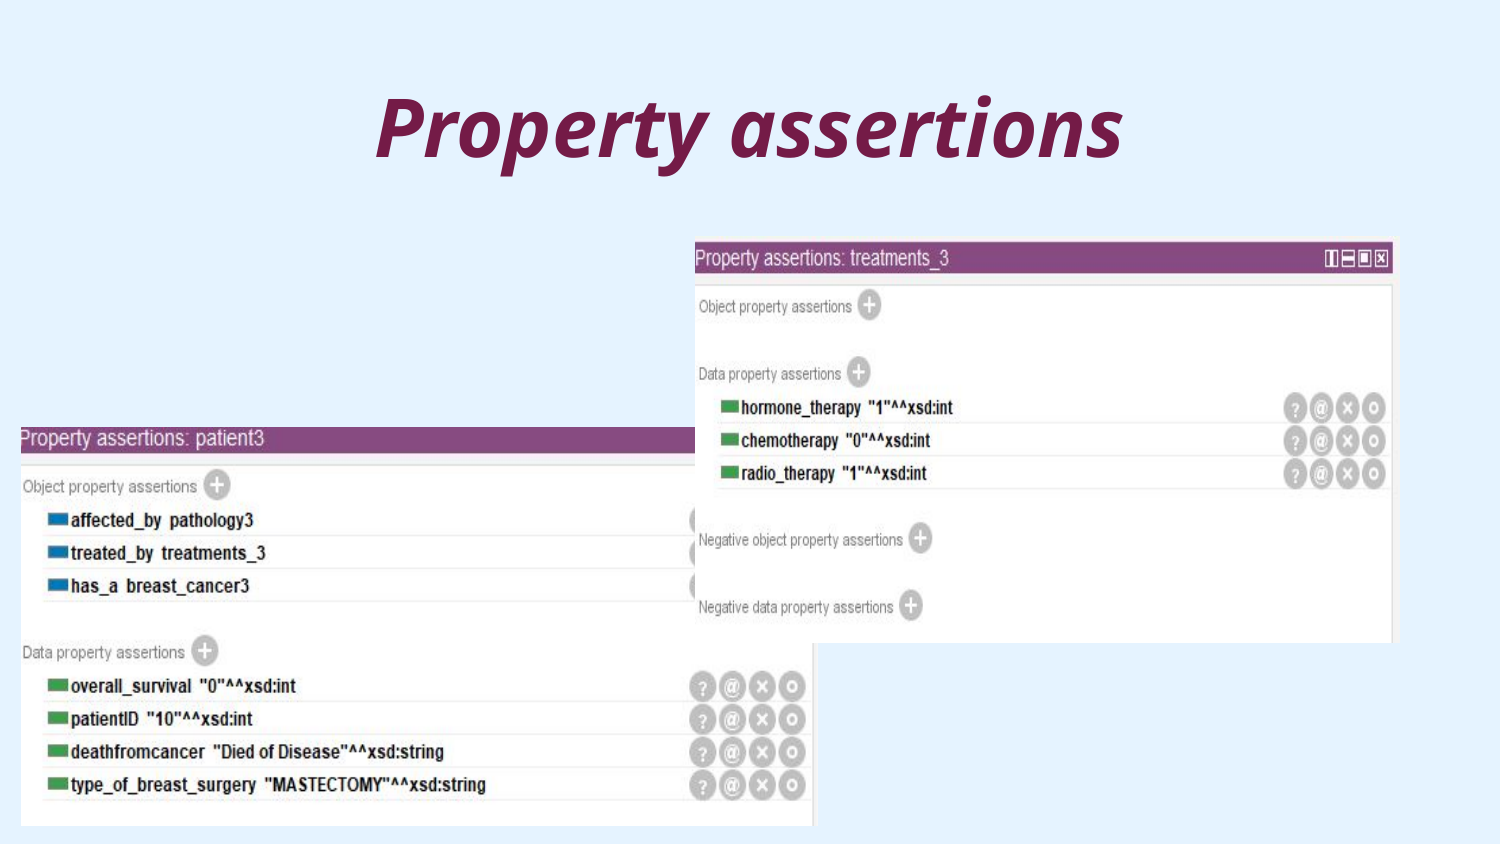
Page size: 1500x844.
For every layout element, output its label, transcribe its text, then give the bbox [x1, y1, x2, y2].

picture [21, 236, 1400, 827]
title Property assertions [118, 76, 1382, 157]
